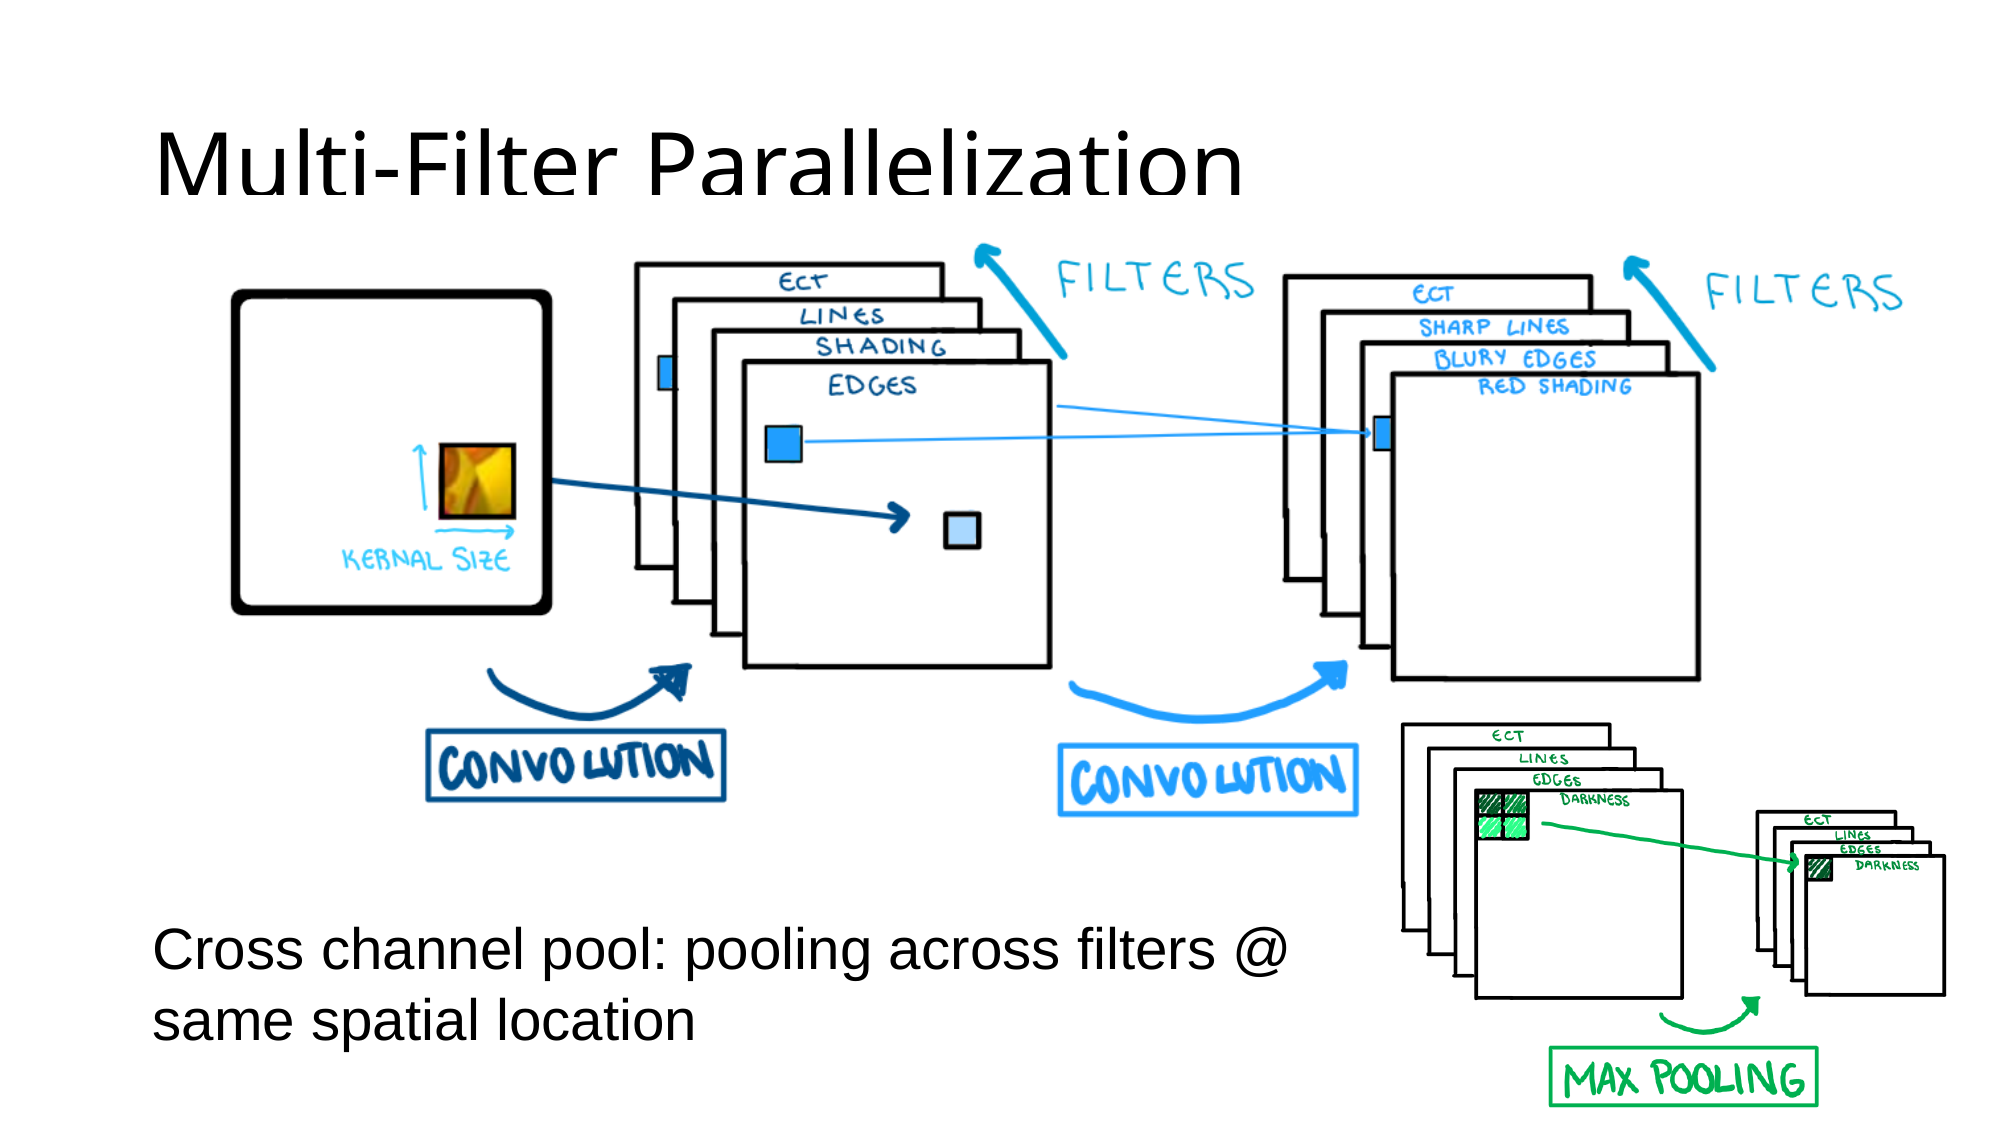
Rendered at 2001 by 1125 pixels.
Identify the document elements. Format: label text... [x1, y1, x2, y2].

title Multi-Filter Parallelization [137, 59, 1863, 193]
picture [0, 195, 2000, 1125]
text_box Cross channel pool: pooling across filters @ same spatial location [137, 904, 1311, 1059]
